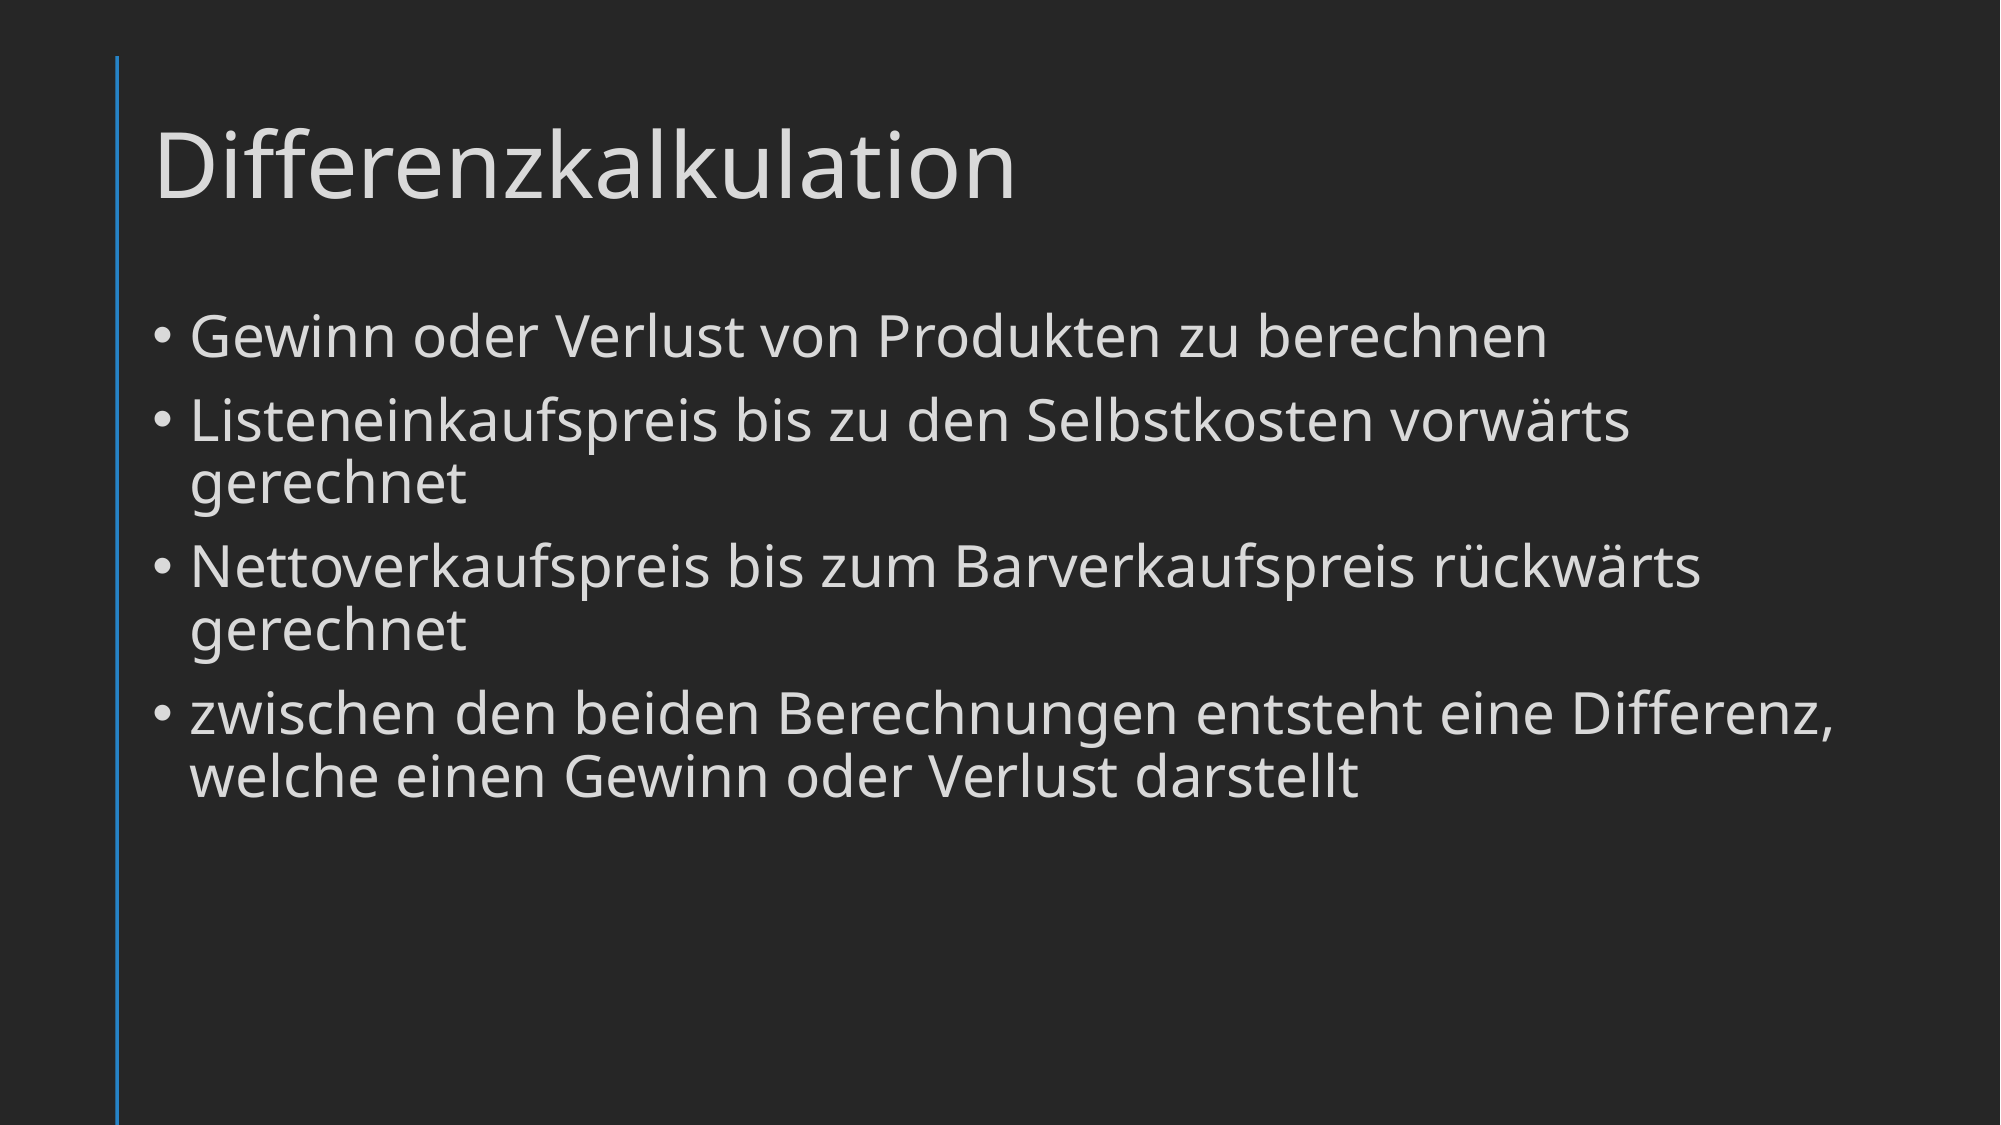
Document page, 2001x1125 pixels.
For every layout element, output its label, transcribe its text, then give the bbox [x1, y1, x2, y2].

title Differenzkalkulation [137, 59, 1863, 278]
list Gewinn oder Verlust von Produkten zu berechnen Listeneinkaufspreis bis zu den Selbstkosten vorwärts gerechnet Nettoverkaufspreis bis zum Barverkaufspreis rückwärts gerechnet zwischen den beiden Berechnungen entsteht eine Differenz, welche einen Gewinn oder Verlust darstellt [137, 299, 1863, 1014]
